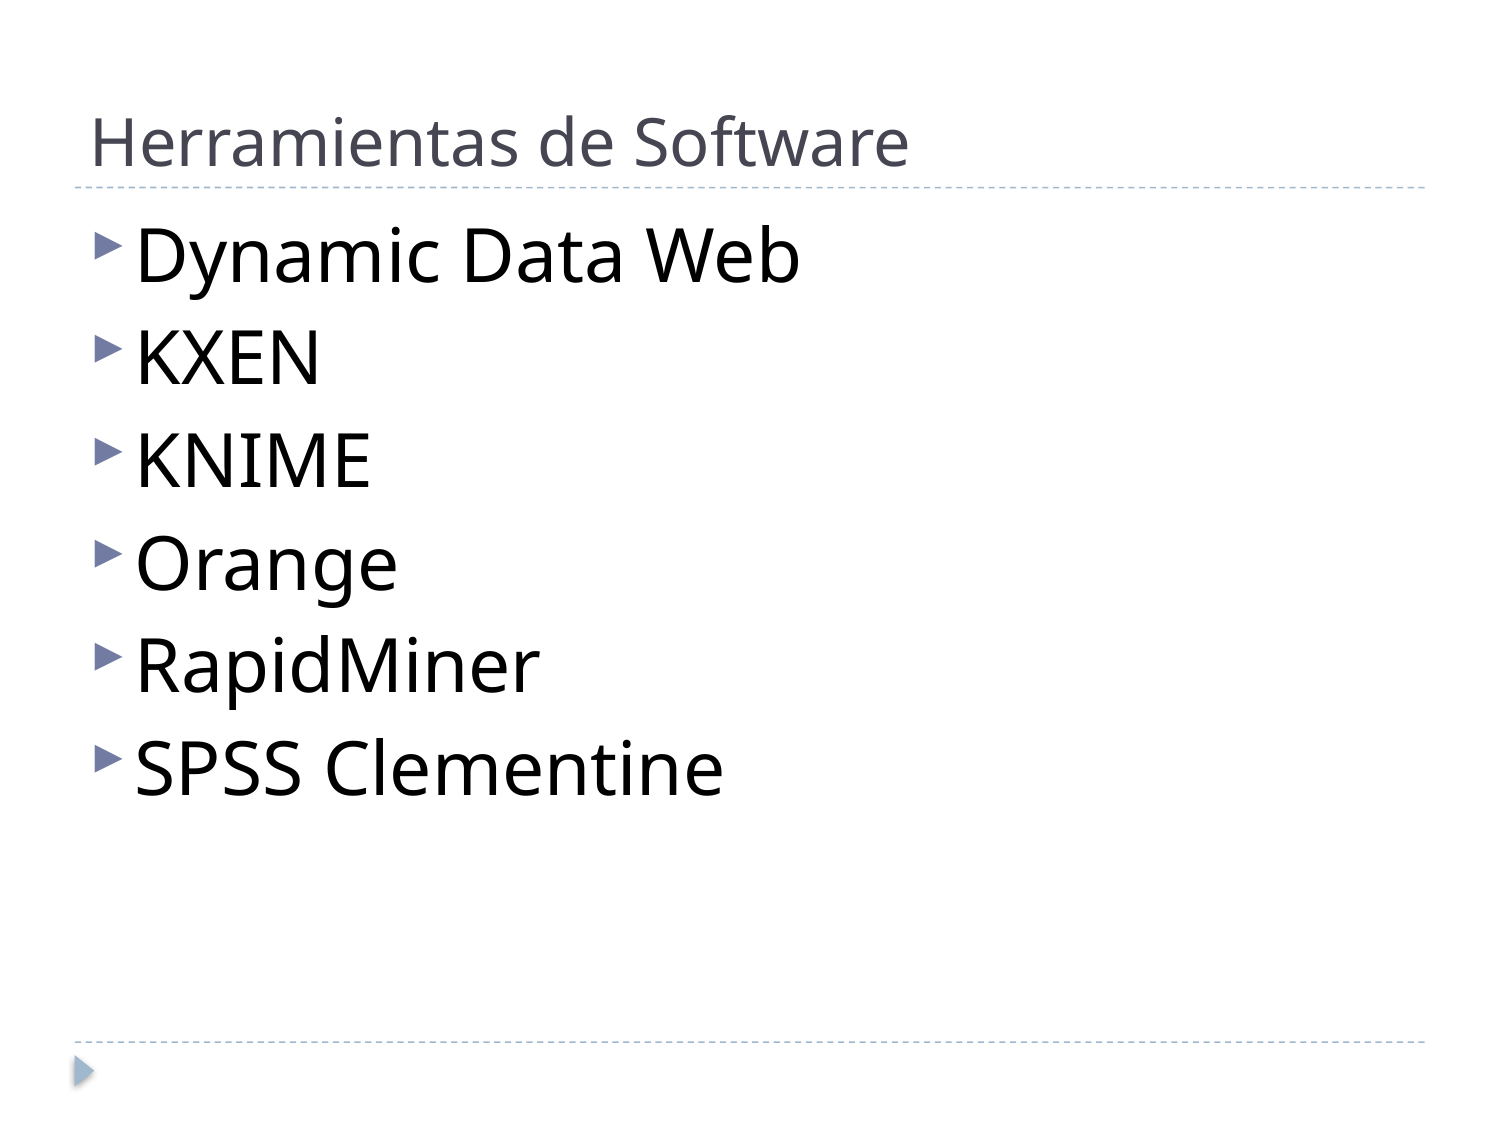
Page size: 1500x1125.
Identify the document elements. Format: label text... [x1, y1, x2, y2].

title Herramientas de Software [75, 24, 1425, 188]
list Dynamic Data Web KXEN KNIME Orange RapidMiner SPSS Clementine [75, 200, 1425, 1010]
